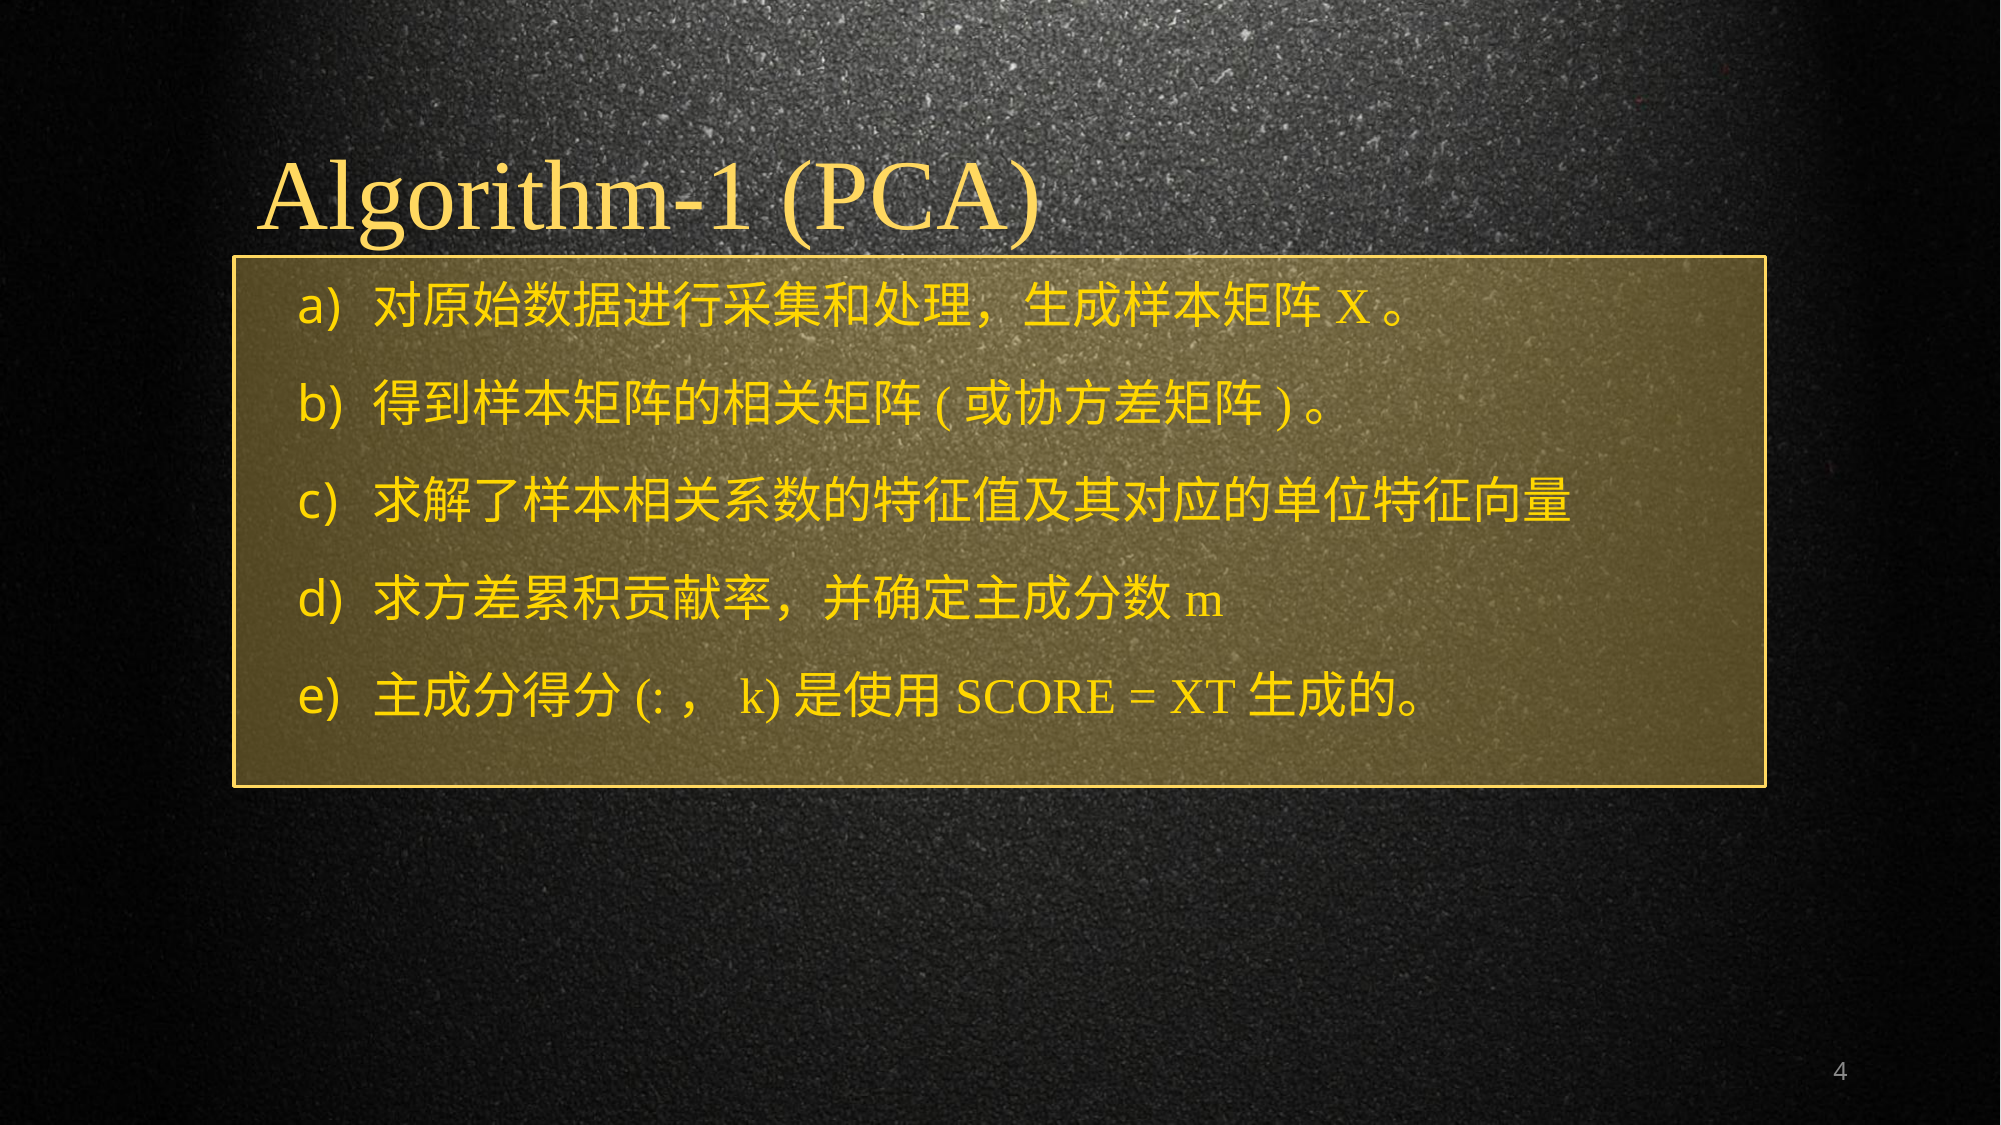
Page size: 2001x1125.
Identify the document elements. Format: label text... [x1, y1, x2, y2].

text_box 对原始数据进行采集和处理，生成样本矩阵X。 得到样本矩阵的相关矩阵(或协方差矩阵)。 求解了样本相关系数的特征值及其对应的单位特征向量 求方差累积贡献率，并确定主成分数m 主成分得分(:，k)是使用SCORE = XT生成的。 [277, 263, 1727, 806]
text_box [234, 256, 1766, 787]
slide_number 4 [1412, 1042, 1863, 1103]
text_box Algorithm-1 (PCA) [236, 119, 1063, 260]
picture [0, 0, 2001, 1125]
